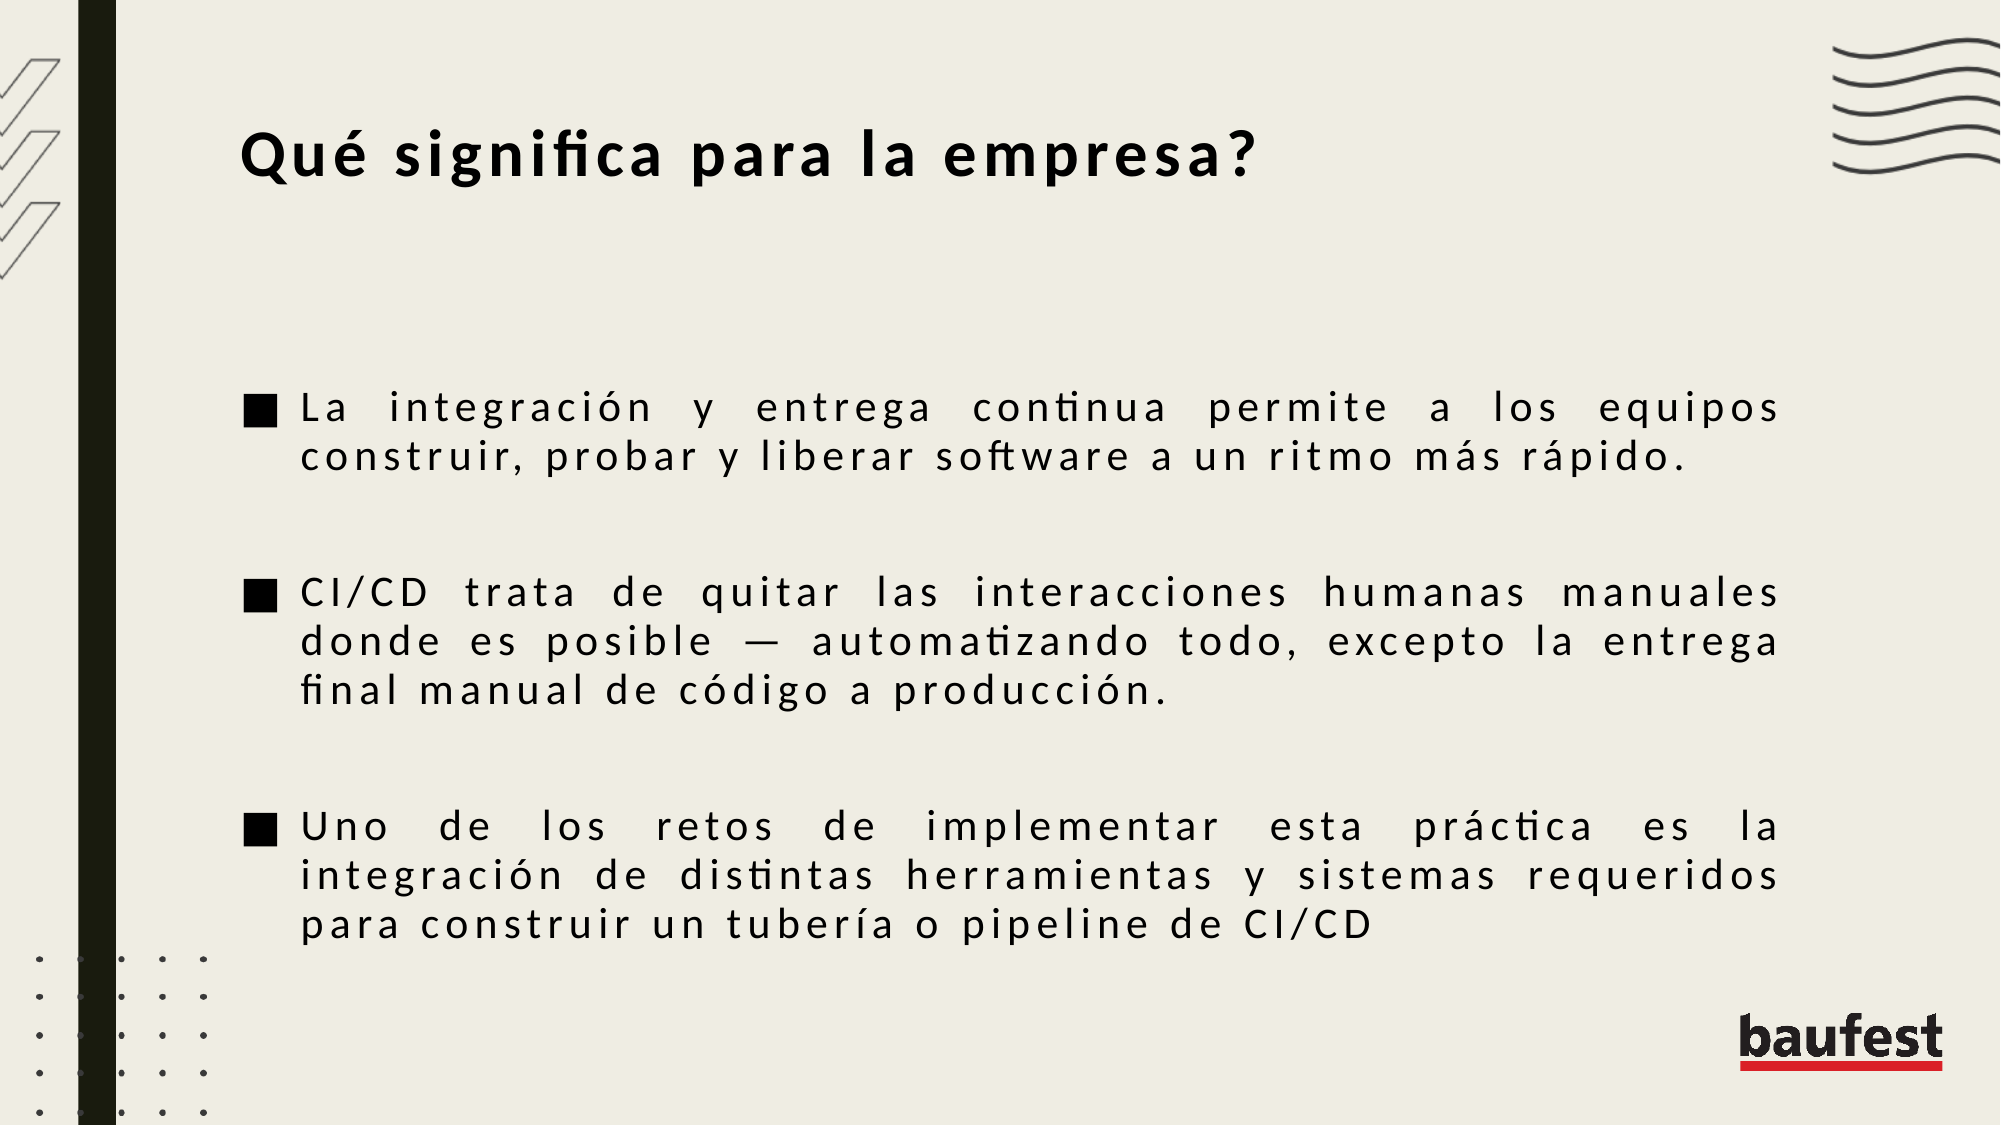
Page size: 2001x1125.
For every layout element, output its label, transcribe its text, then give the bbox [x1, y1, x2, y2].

picture [1740, 1013, 1943, 1078]
text_box La integración y entrega continua permite a los equipos construir, probar y liberar software a un ritmo más rápido. CI/CD trata de quitar las interacciones humanas manuales donde es posible — automatizando todo, excepto la entrega final manual de código a producción. Uno de los retos de implementar esta práctica es la integración de distintas herramientas y sistemas requeridos para construir un tubería o pipeline de CI/CD [224, 374, 1800, 963]
title Qué significa para la empresa? [225, 112, 1800, 357]
